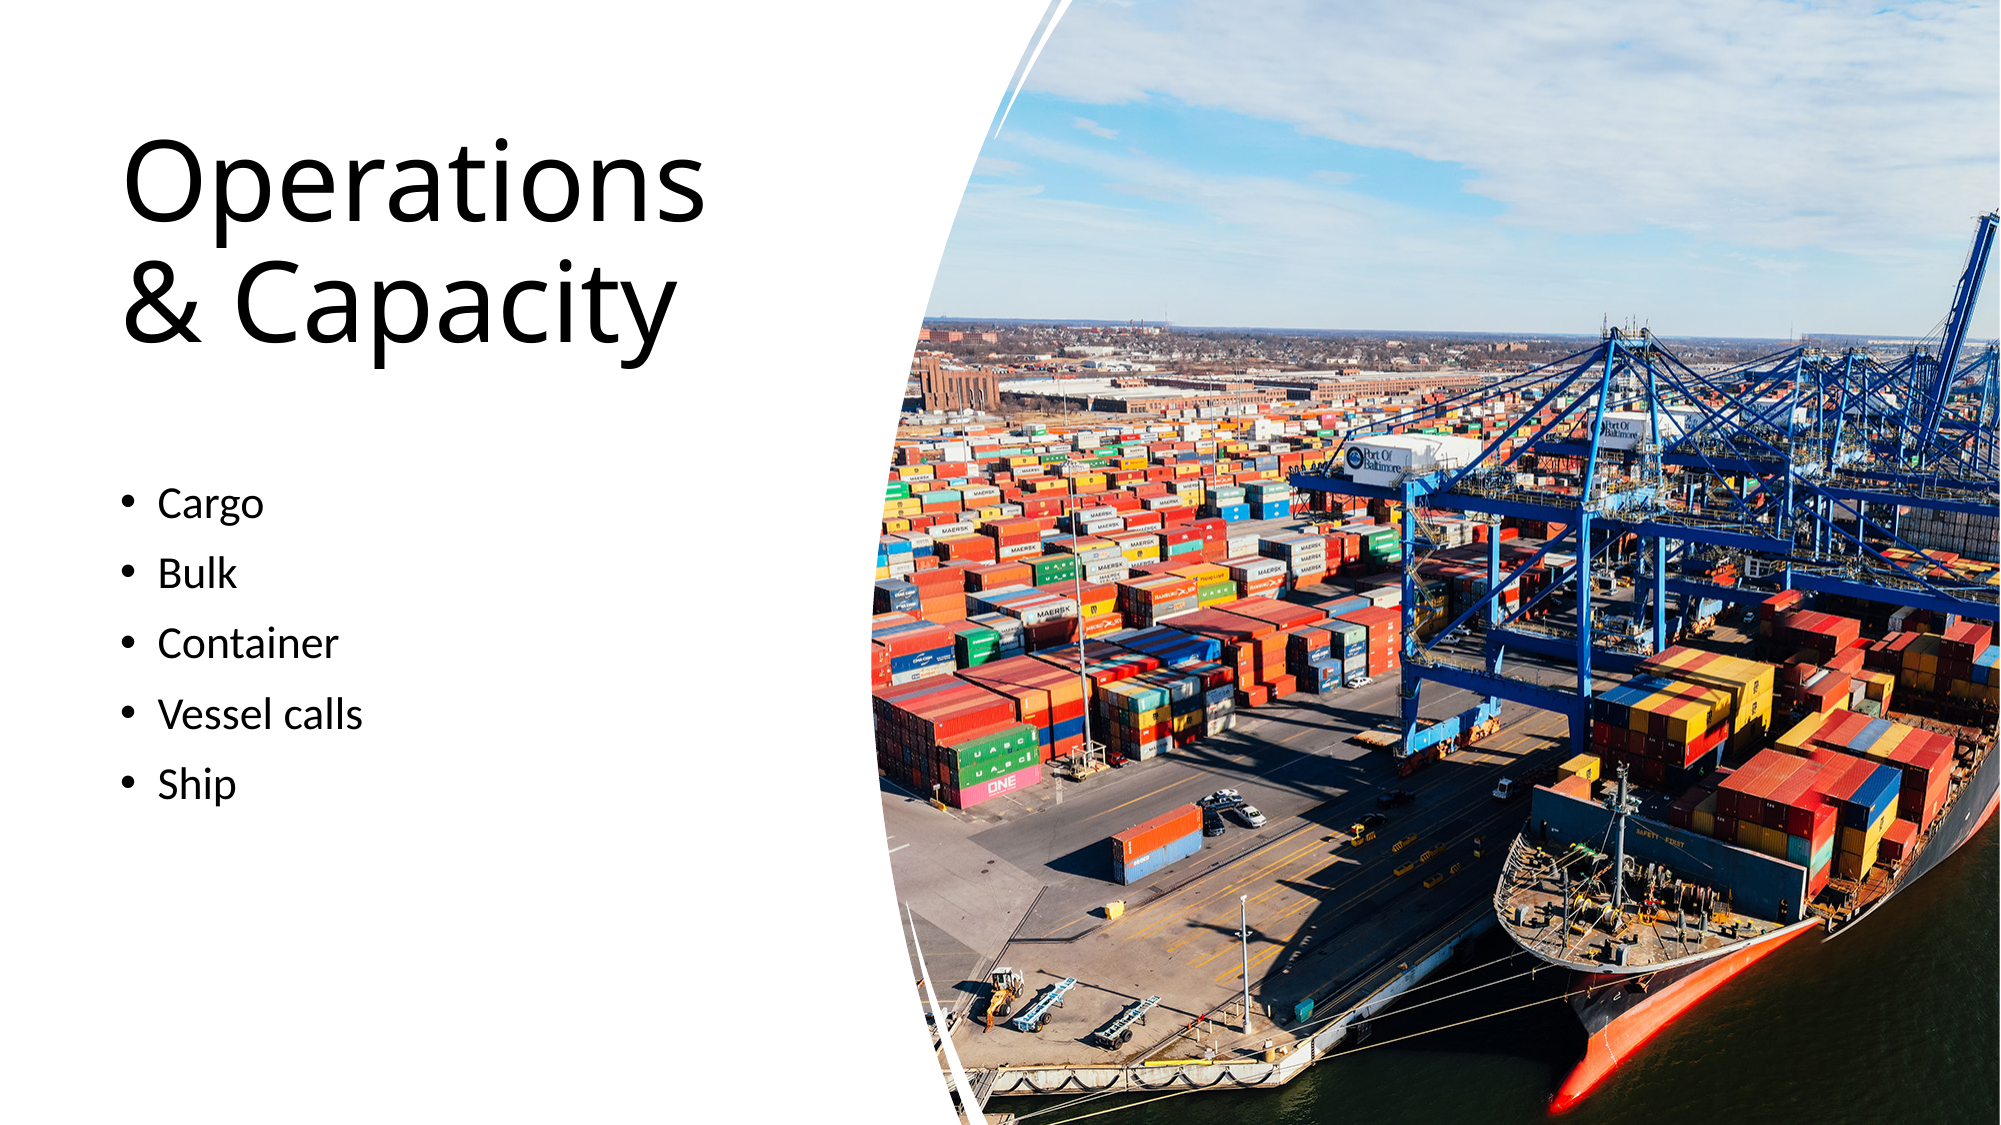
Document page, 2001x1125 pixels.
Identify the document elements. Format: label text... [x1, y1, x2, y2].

title Operations & Capacity [105, 53, 822, 375]
picture [871, 0, 2000, 1125]
list Cargo Bulk Container Vessel calls Ship [105, 471, 802, 1016]
